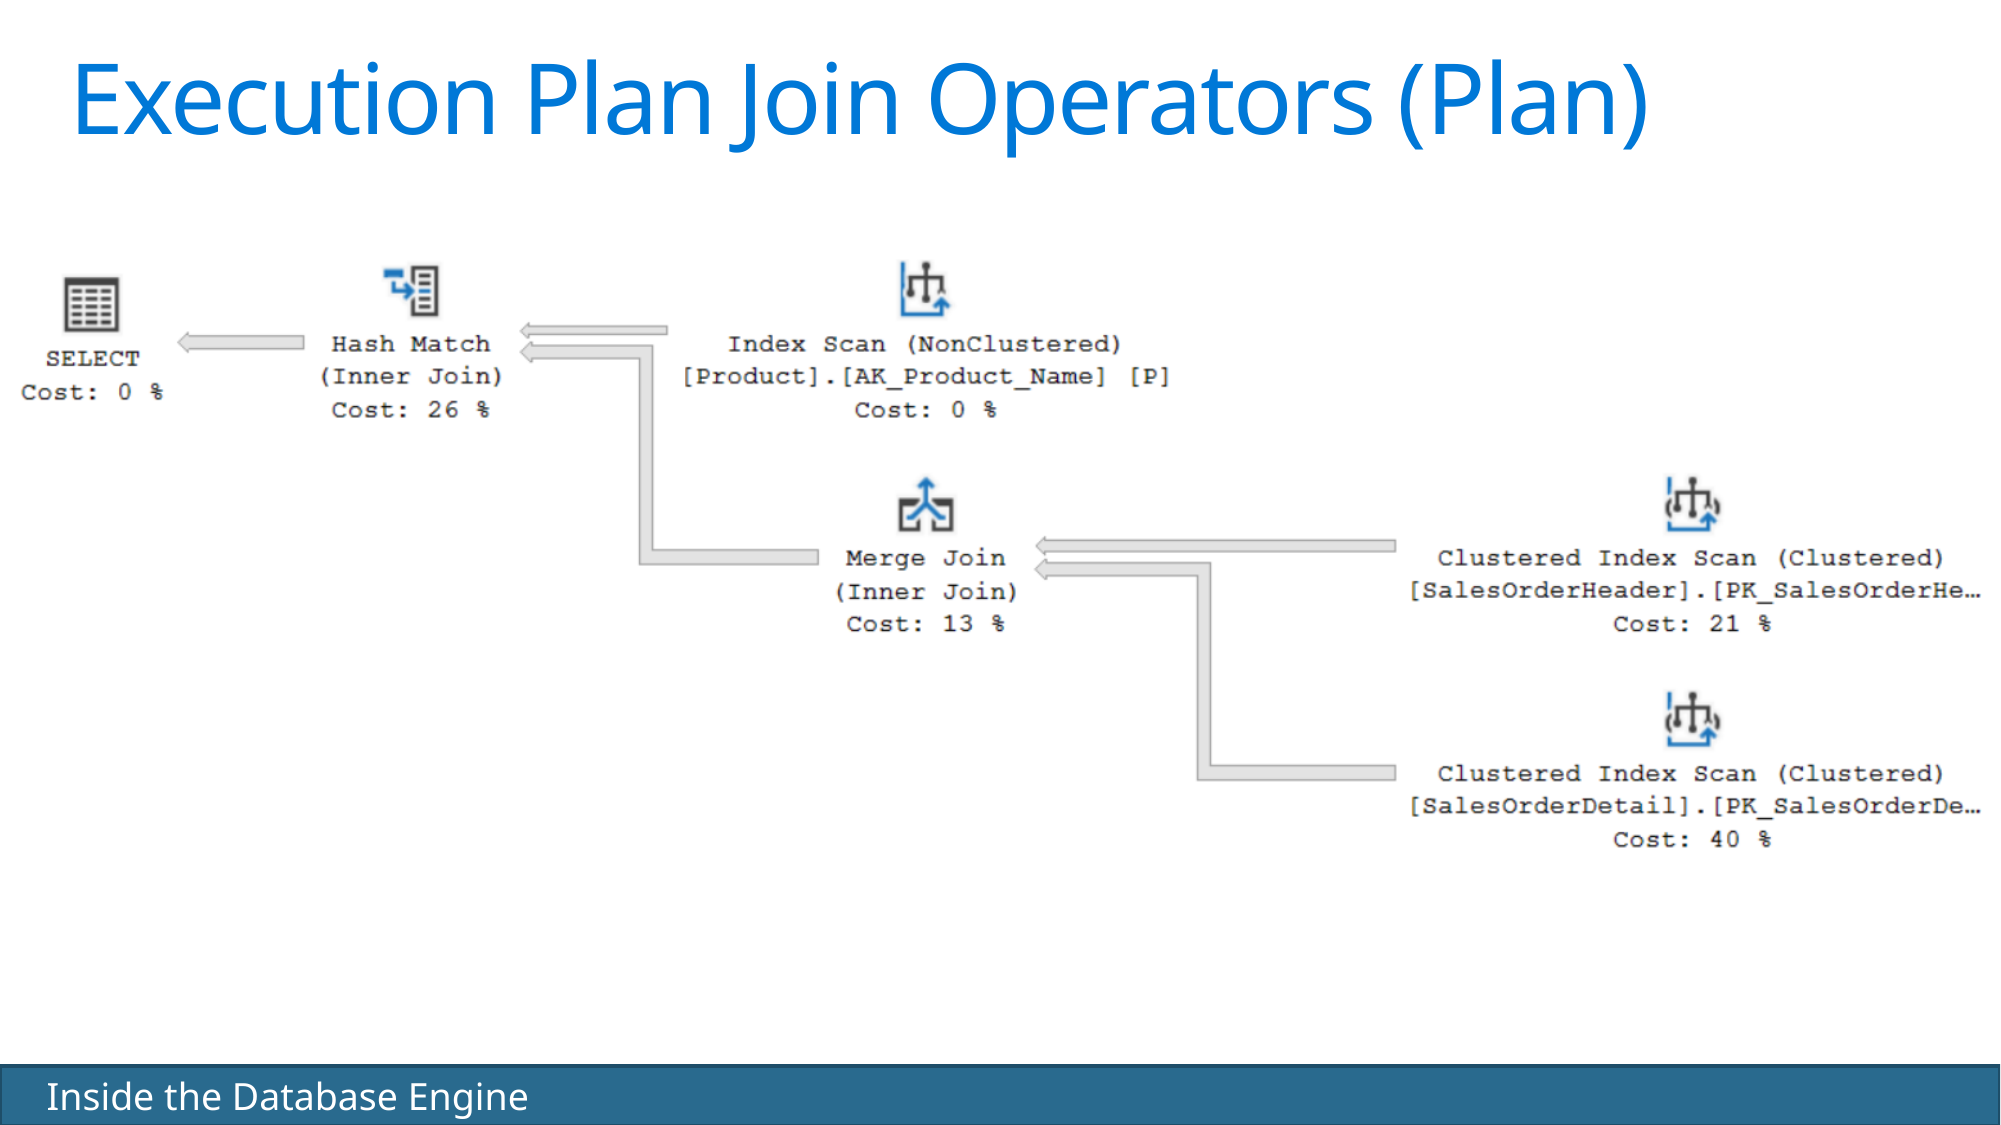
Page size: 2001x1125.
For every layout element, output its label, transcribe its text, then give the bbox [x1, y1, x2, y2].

picture [19, 231, 1987, 957]
text_box Execution Plan Join Operators (Plan) [46, 35, 1959, 184]
